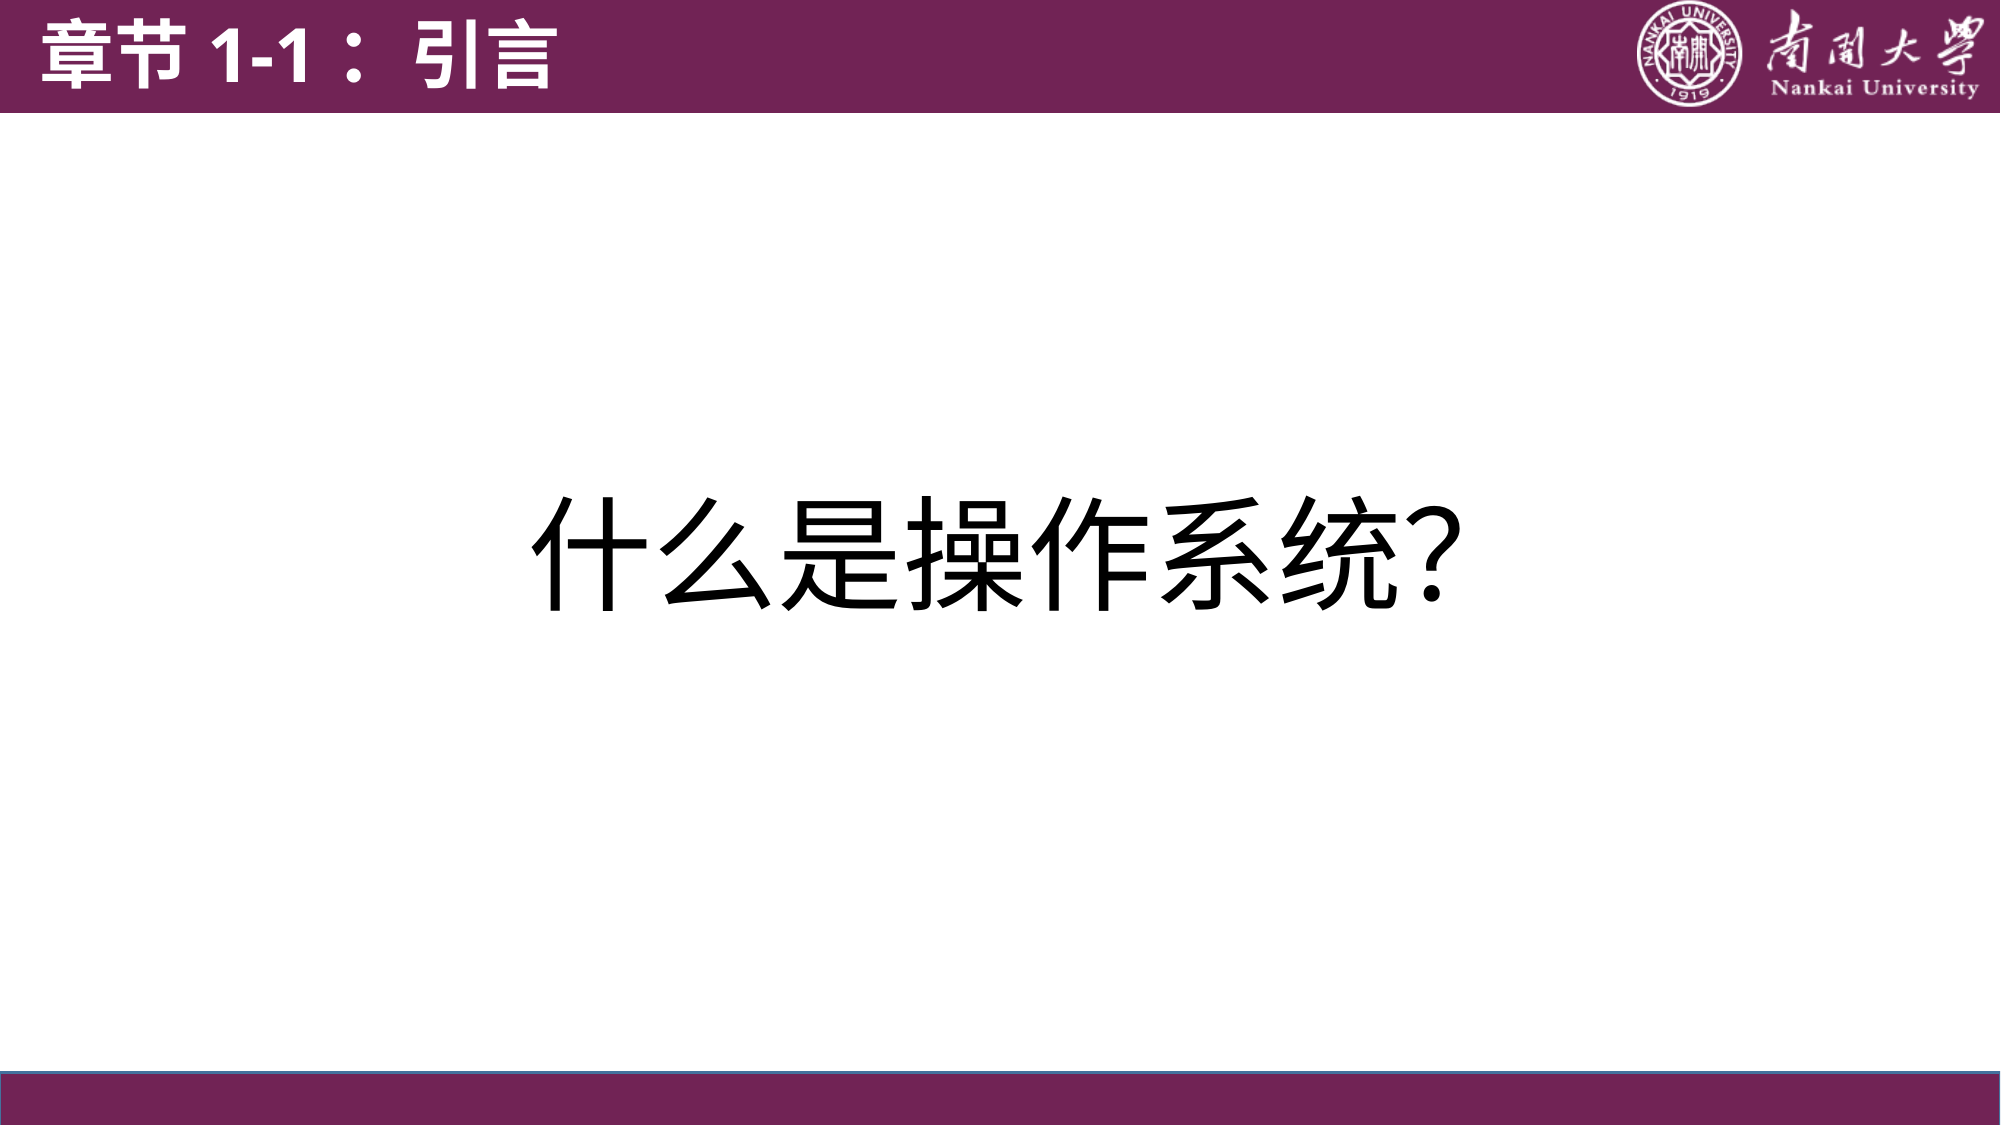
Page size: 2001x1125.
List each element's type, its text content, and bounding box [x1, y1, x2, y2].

text_box [0, 1071, 2000, 1125]
title 什么是操作系统？ [277, 441, 1778, 636]
picture [1637, 0, 2001, 110]
text_box 章节1-1：引言 [24, 0, 1025, 116]
